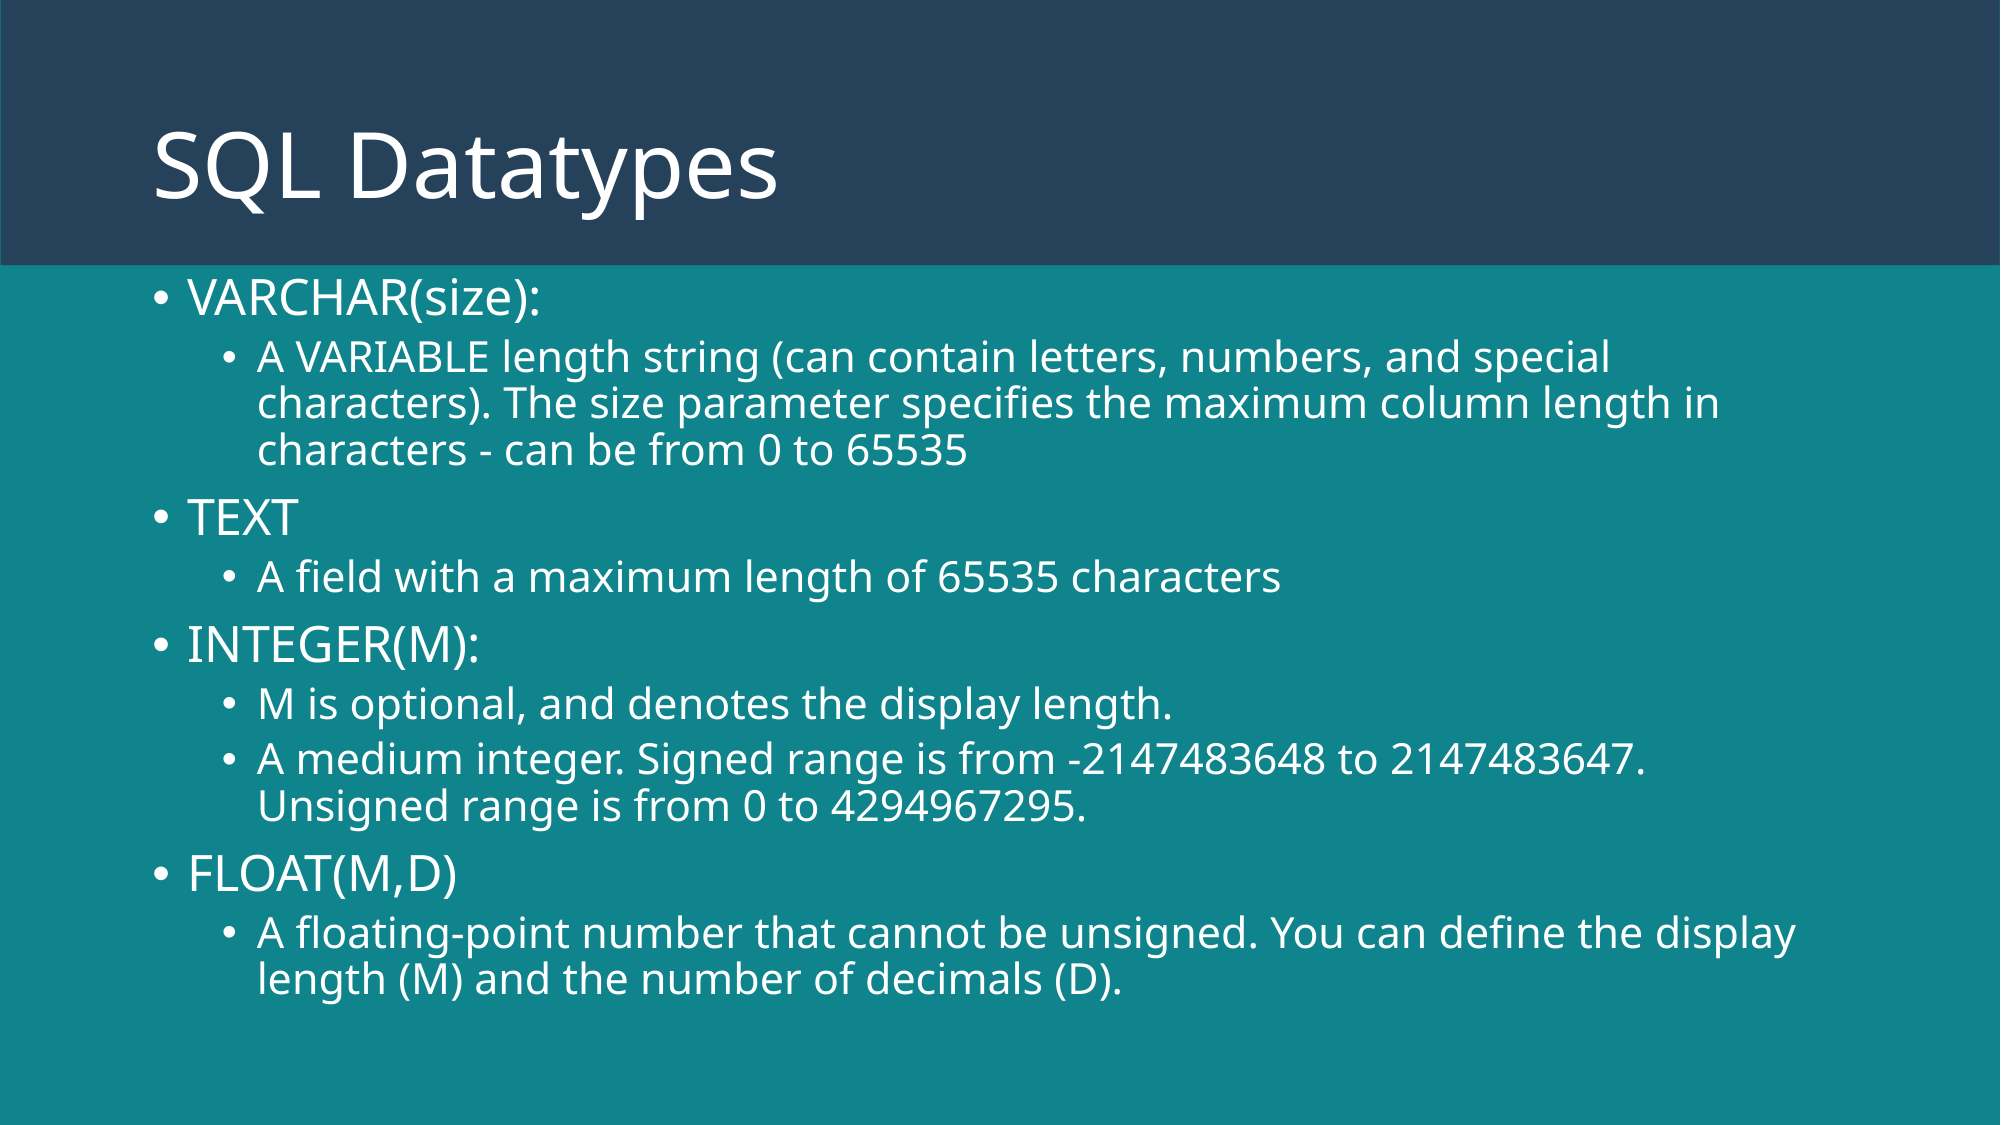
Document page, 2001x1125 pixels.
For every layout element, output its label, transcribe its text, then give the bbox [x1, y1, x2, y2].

list VARCHAR(size): A VARIABLE length string (can contain letters, numbers, and special characters). The size parameter specifies the maximum column length in characters - can be from 0 to 65535 TEXT A field with a maximum length of 65535 characters INTEGER(M): M is optional, and denotes the display length. A medium integer. Signed range is from -2147483648 to 2147483647. Unsigned range is from 0 to 4294967295. FLOAT(M,D) A floating-point number that cannot be unsigned. You can define the display length (M) and the number of decimals (D). [137, 265, 1863, 1013]
text_box [0, 0, 2000, 267]
title SQL Datatypes [137, 59, 1863, 265]
